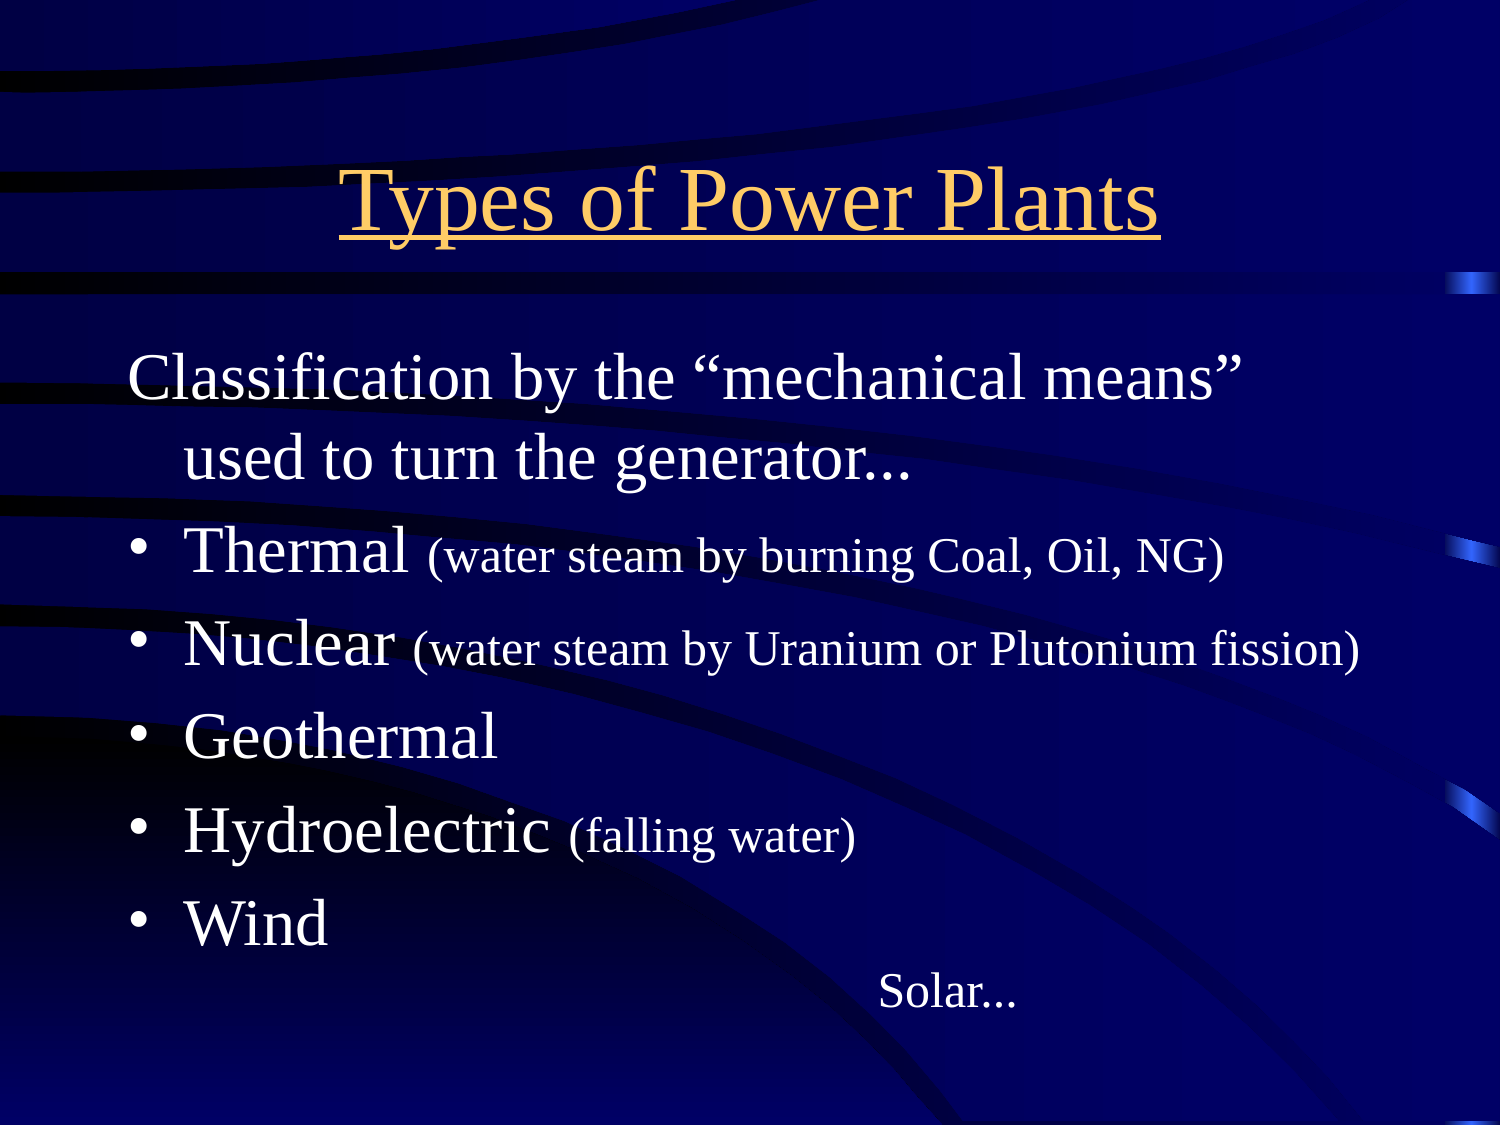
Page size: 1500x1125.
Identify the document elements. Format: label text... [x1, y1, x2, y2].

list Classification by the “mechanical means” used to turn the generator... Thermal (water steam by burning Coal, Oil, NG) Nuclear (water steam by Uranium or Plutonium fission) Geothermal Hydroelectric (falling water) Wind [112, 324, 1388, 1000]
title Types of Power Plants [112, 99, 1388, 288]
text_box Solar... [862, 949, 1250, 1025]
